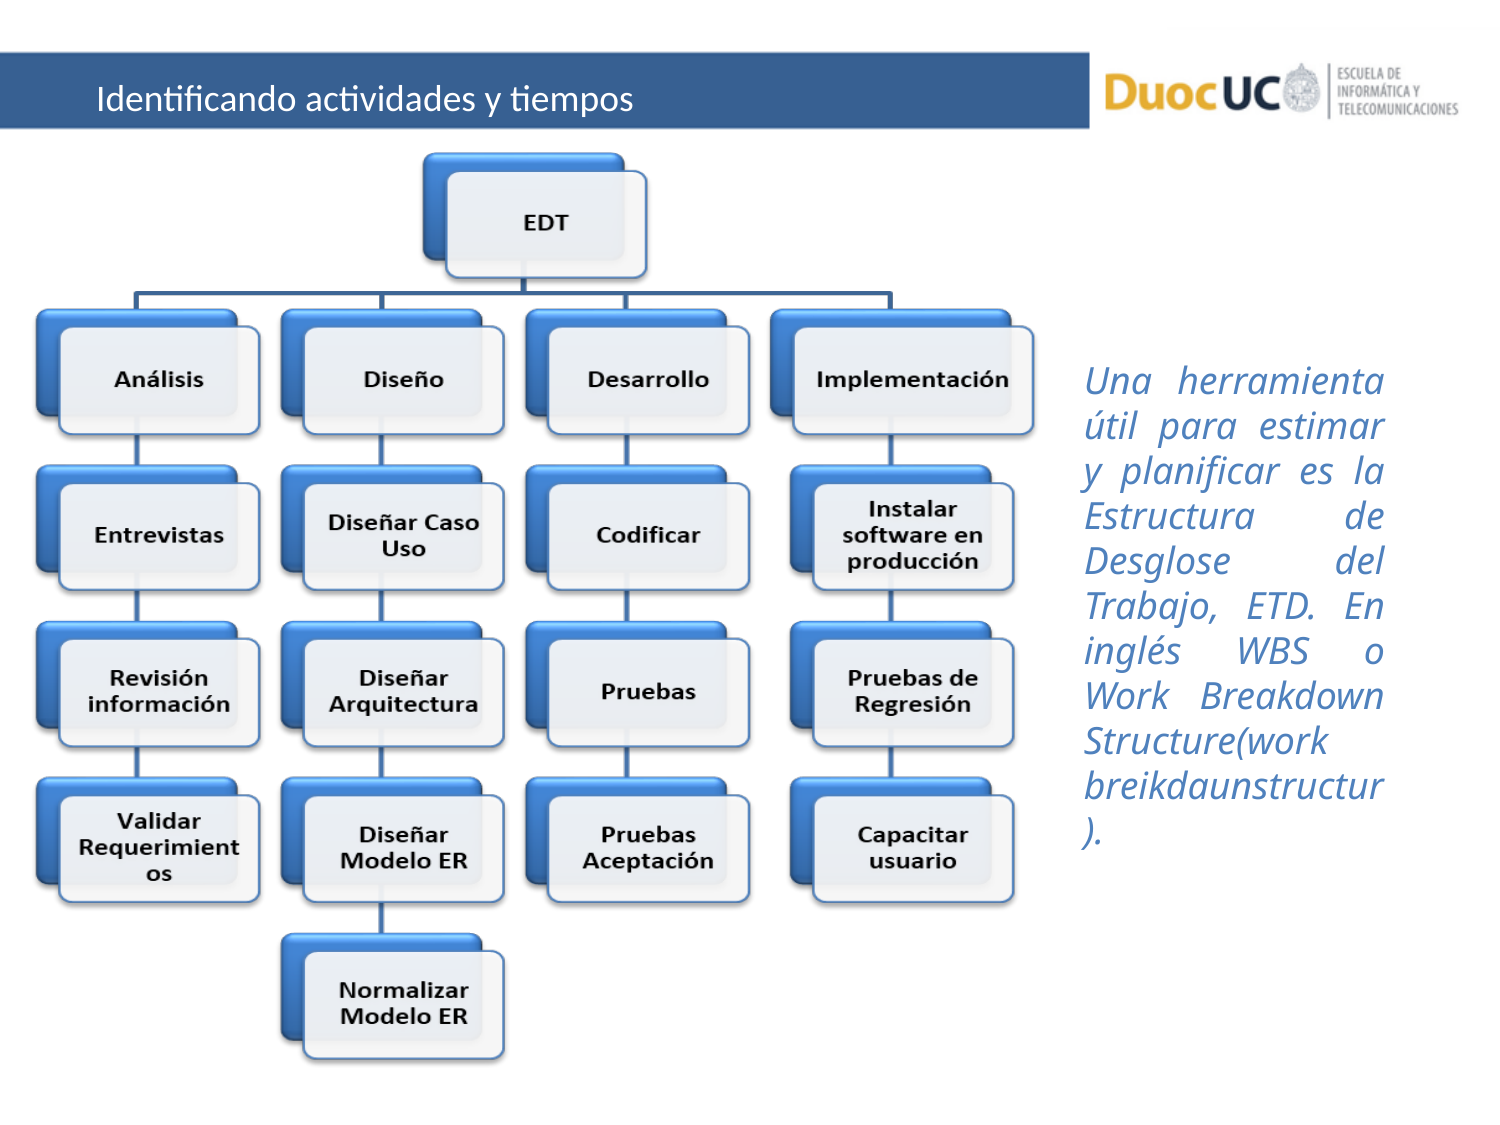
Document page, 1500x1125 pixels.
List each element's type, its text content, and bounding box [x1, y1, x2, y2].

text_box Identificando actividades y tiempos [81, 66, 650, 127]
picture [0, 0, 1500, 1125]
text_box Una herramienta útil para estimar y planificar es la Estructura de Desglose del Trabajo, ETD. En inglés WBS o Work Breakdown Structure(work breikdaunstructur). [1073, 349, 1400, 860]
